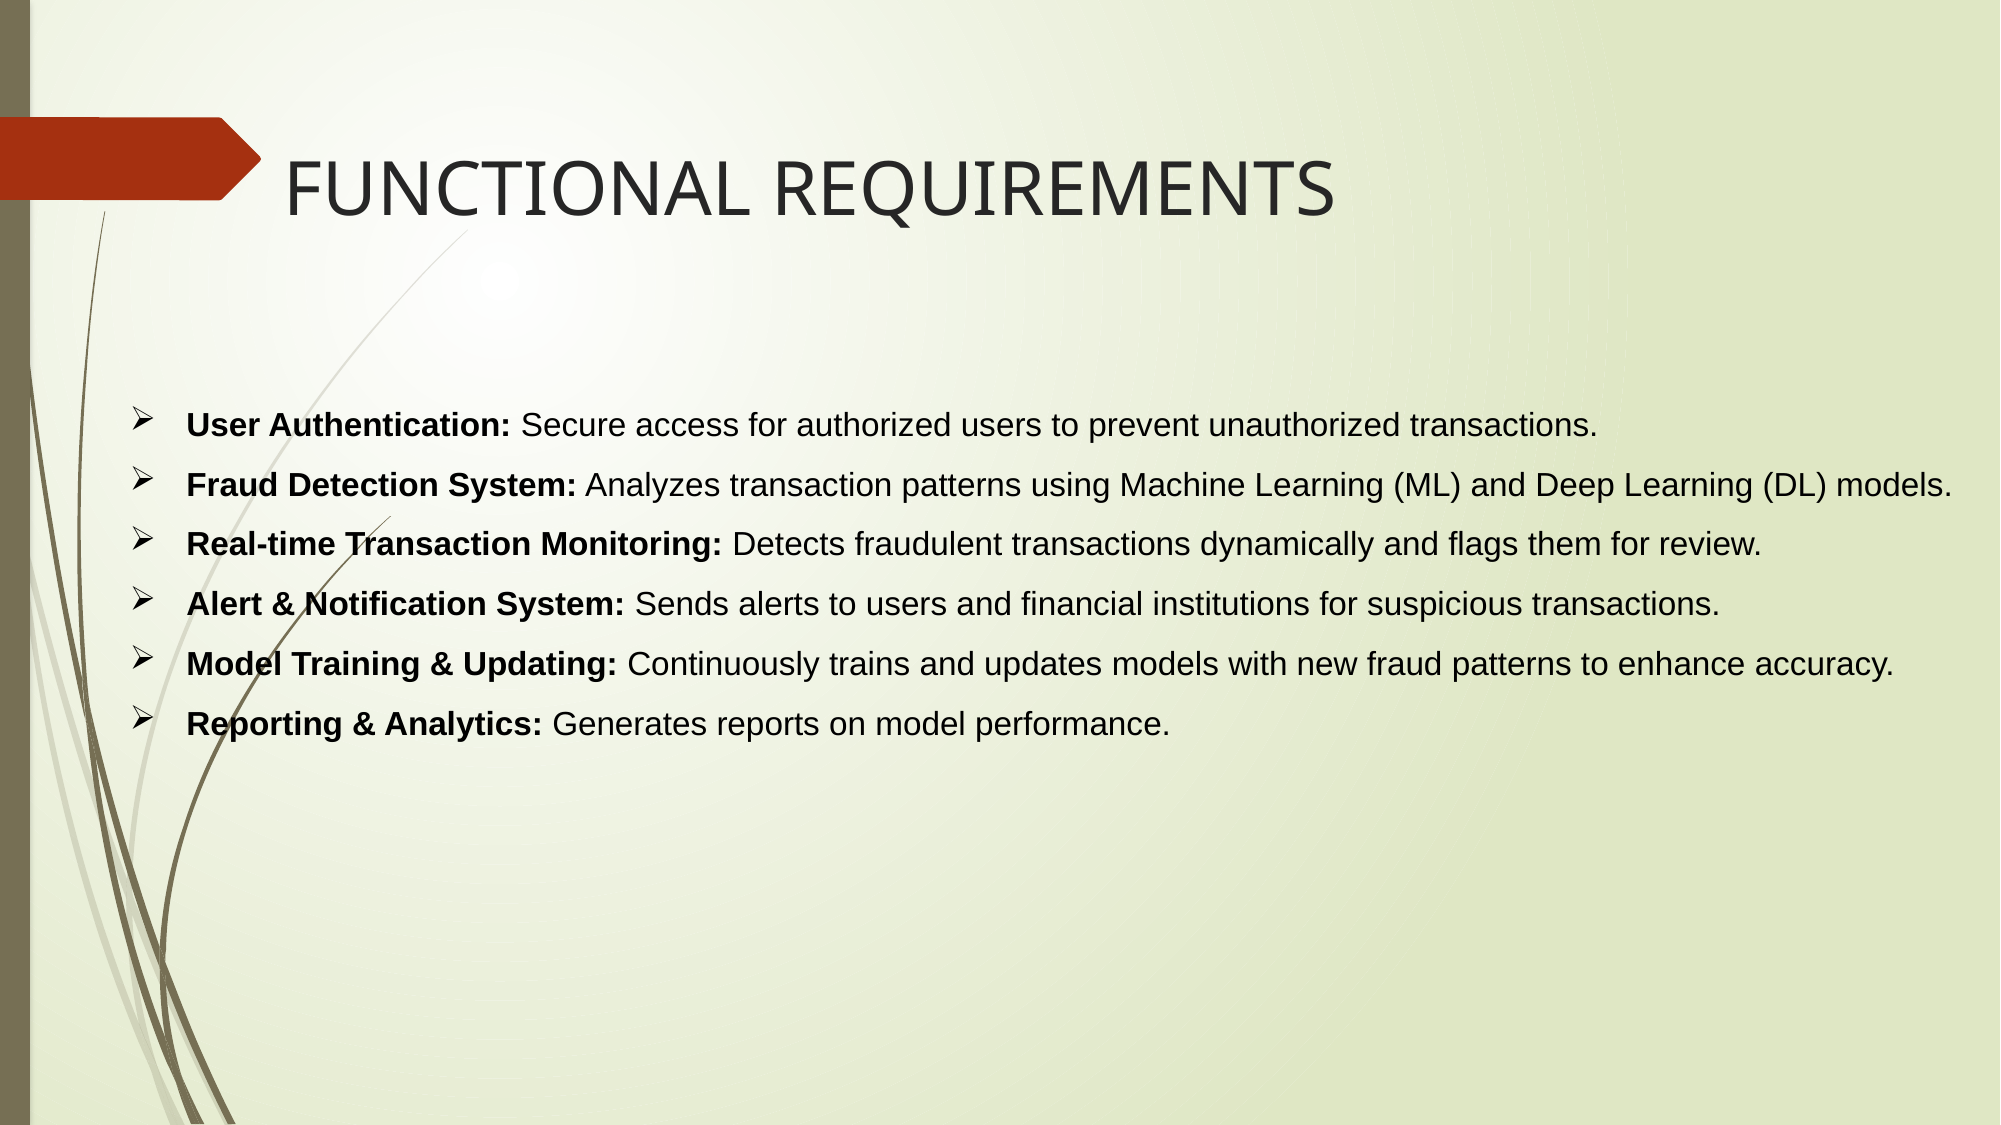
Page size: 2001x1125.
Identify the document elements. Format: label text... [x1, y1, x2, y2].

title FUNCTIONAL REQUIREMENTS [269, 132, 1731, 236]
list User Authentication: Secure access for authorized users to prevent unauthorized transactions. Fraud Detection System: Analyzes transaction patterns using Machine Learning (ML) and Deep Learning (DL) models. Real-time Transaction Monitoring: Detects fraudulent transactions dynamically and flags them for review. Alert & Notification System: Sends alerts to users and financial institutions for suspicious transactions. Model Training & Updating: Continuously trains and updates models with new fraud patterns to enhance accuracy. Reporting & Analytics: Generates reports on model performance. [115, 236, 2000, 889]
